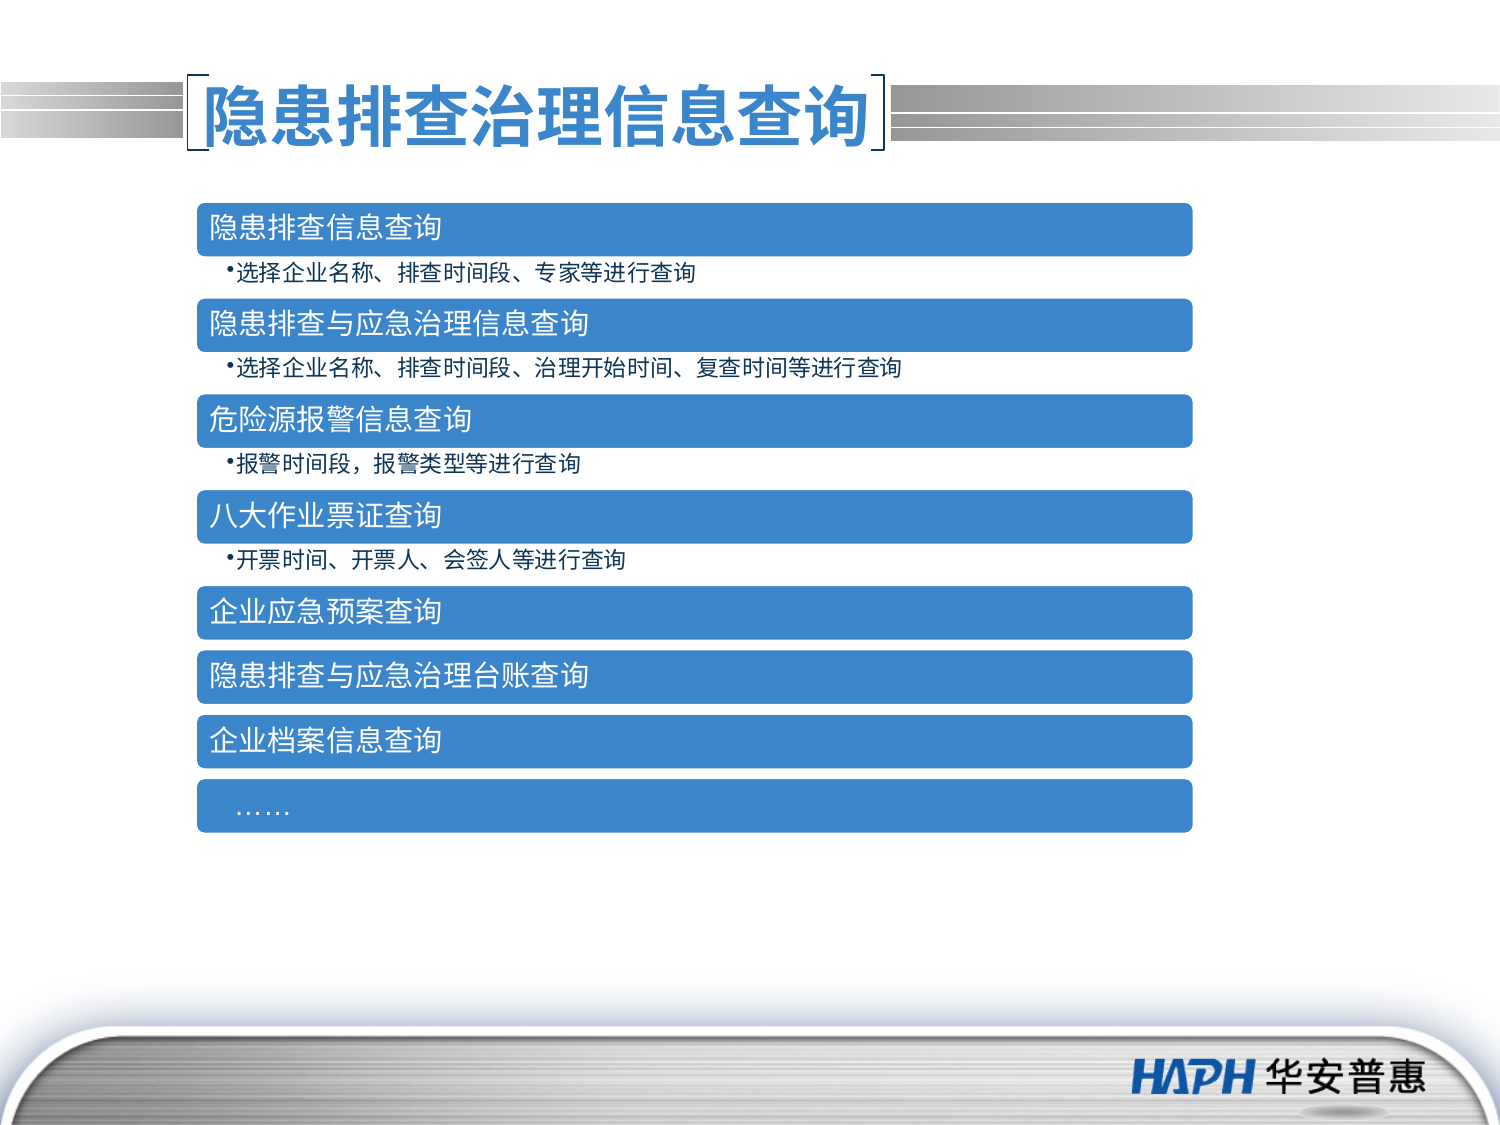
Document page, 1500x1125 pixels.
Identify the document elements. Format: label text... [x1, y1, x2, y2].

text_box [194, 184, 1196, 852]
title 隐患排查治理信息查询 [183, 75, 891, 155]
picture [0, 0, 1500, 1125]
